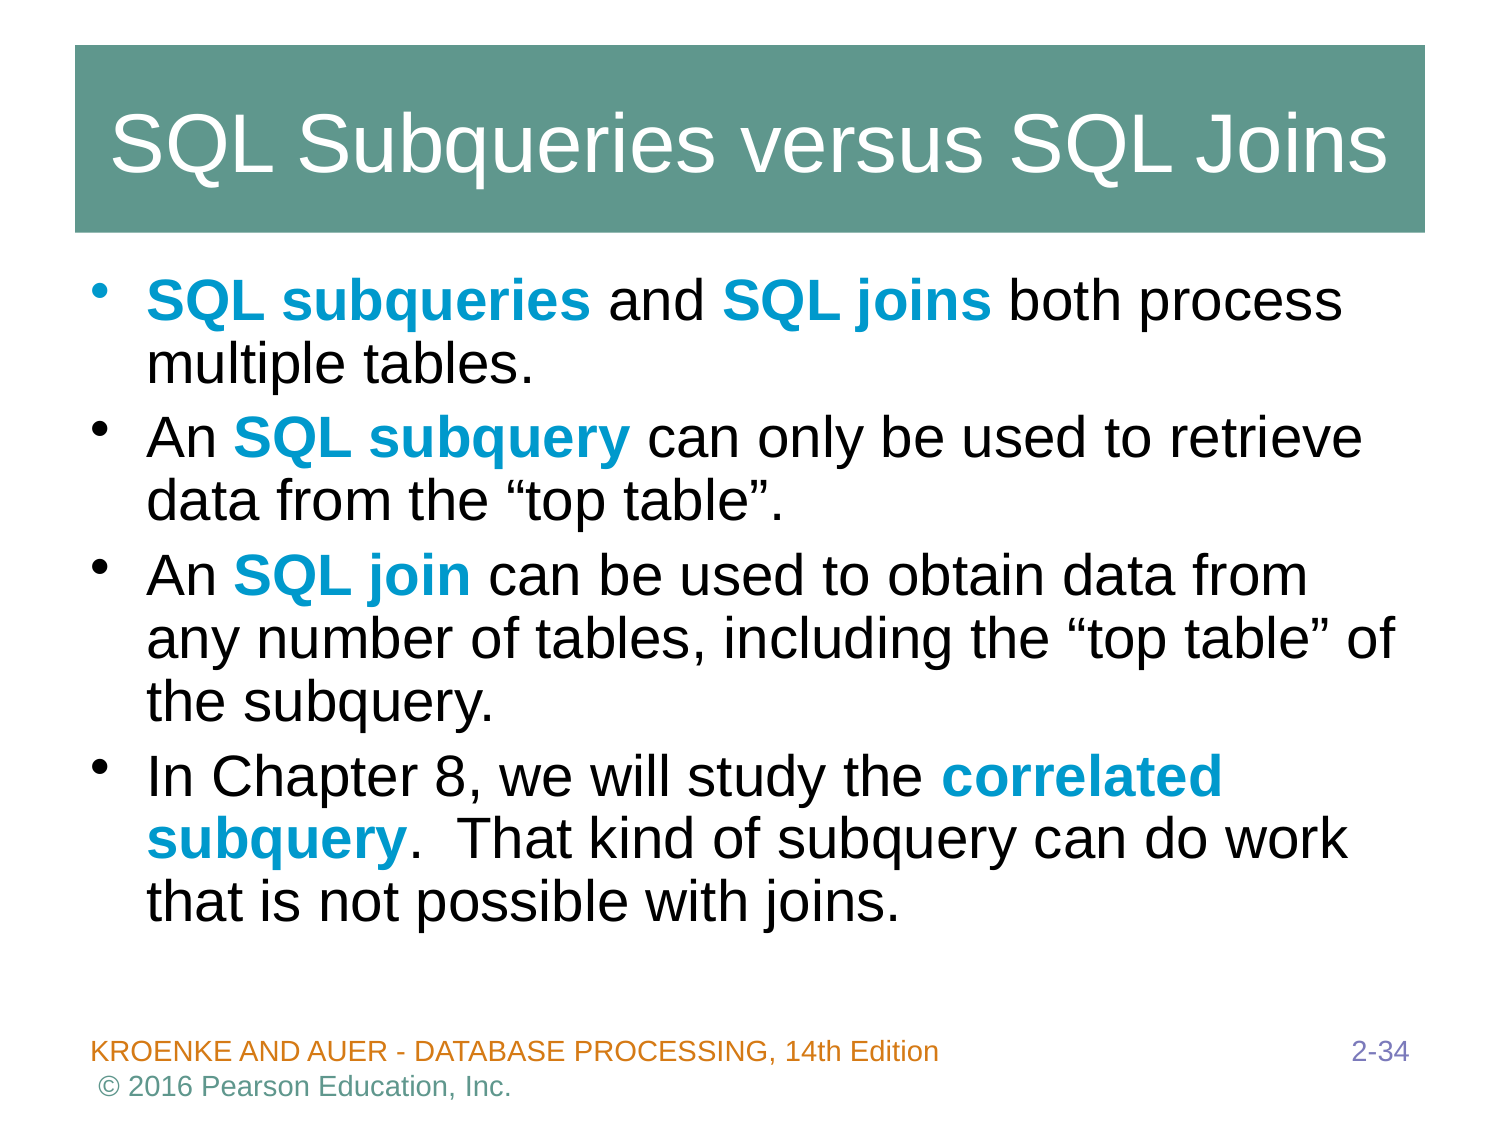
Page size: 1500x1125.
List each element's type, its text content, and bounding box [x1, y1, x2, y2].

footer KROENKE AND AUER - DATABASE PROCESSING, 14th Edition © 2016 Pearson Education, Inc. [74, 1024, 963, 1104]
title SQL Subqueries versus SQL Joins [74, 44, 1426, 233]
slide_number 2-34 [1074, 1024, 1426, 1103]
list SQL subqueries and SQL joins both process multiple tables. An SQL subquery can only be used to retrieve data from the “top table”. An SQL join can be used to obtain data from any number of tables, including the “top table” of the subquery. In Chapter 8, we will study the correlated subquery. That kind of subquery can do work that is not possible with joins. [74, 262, 1426, 1006]
